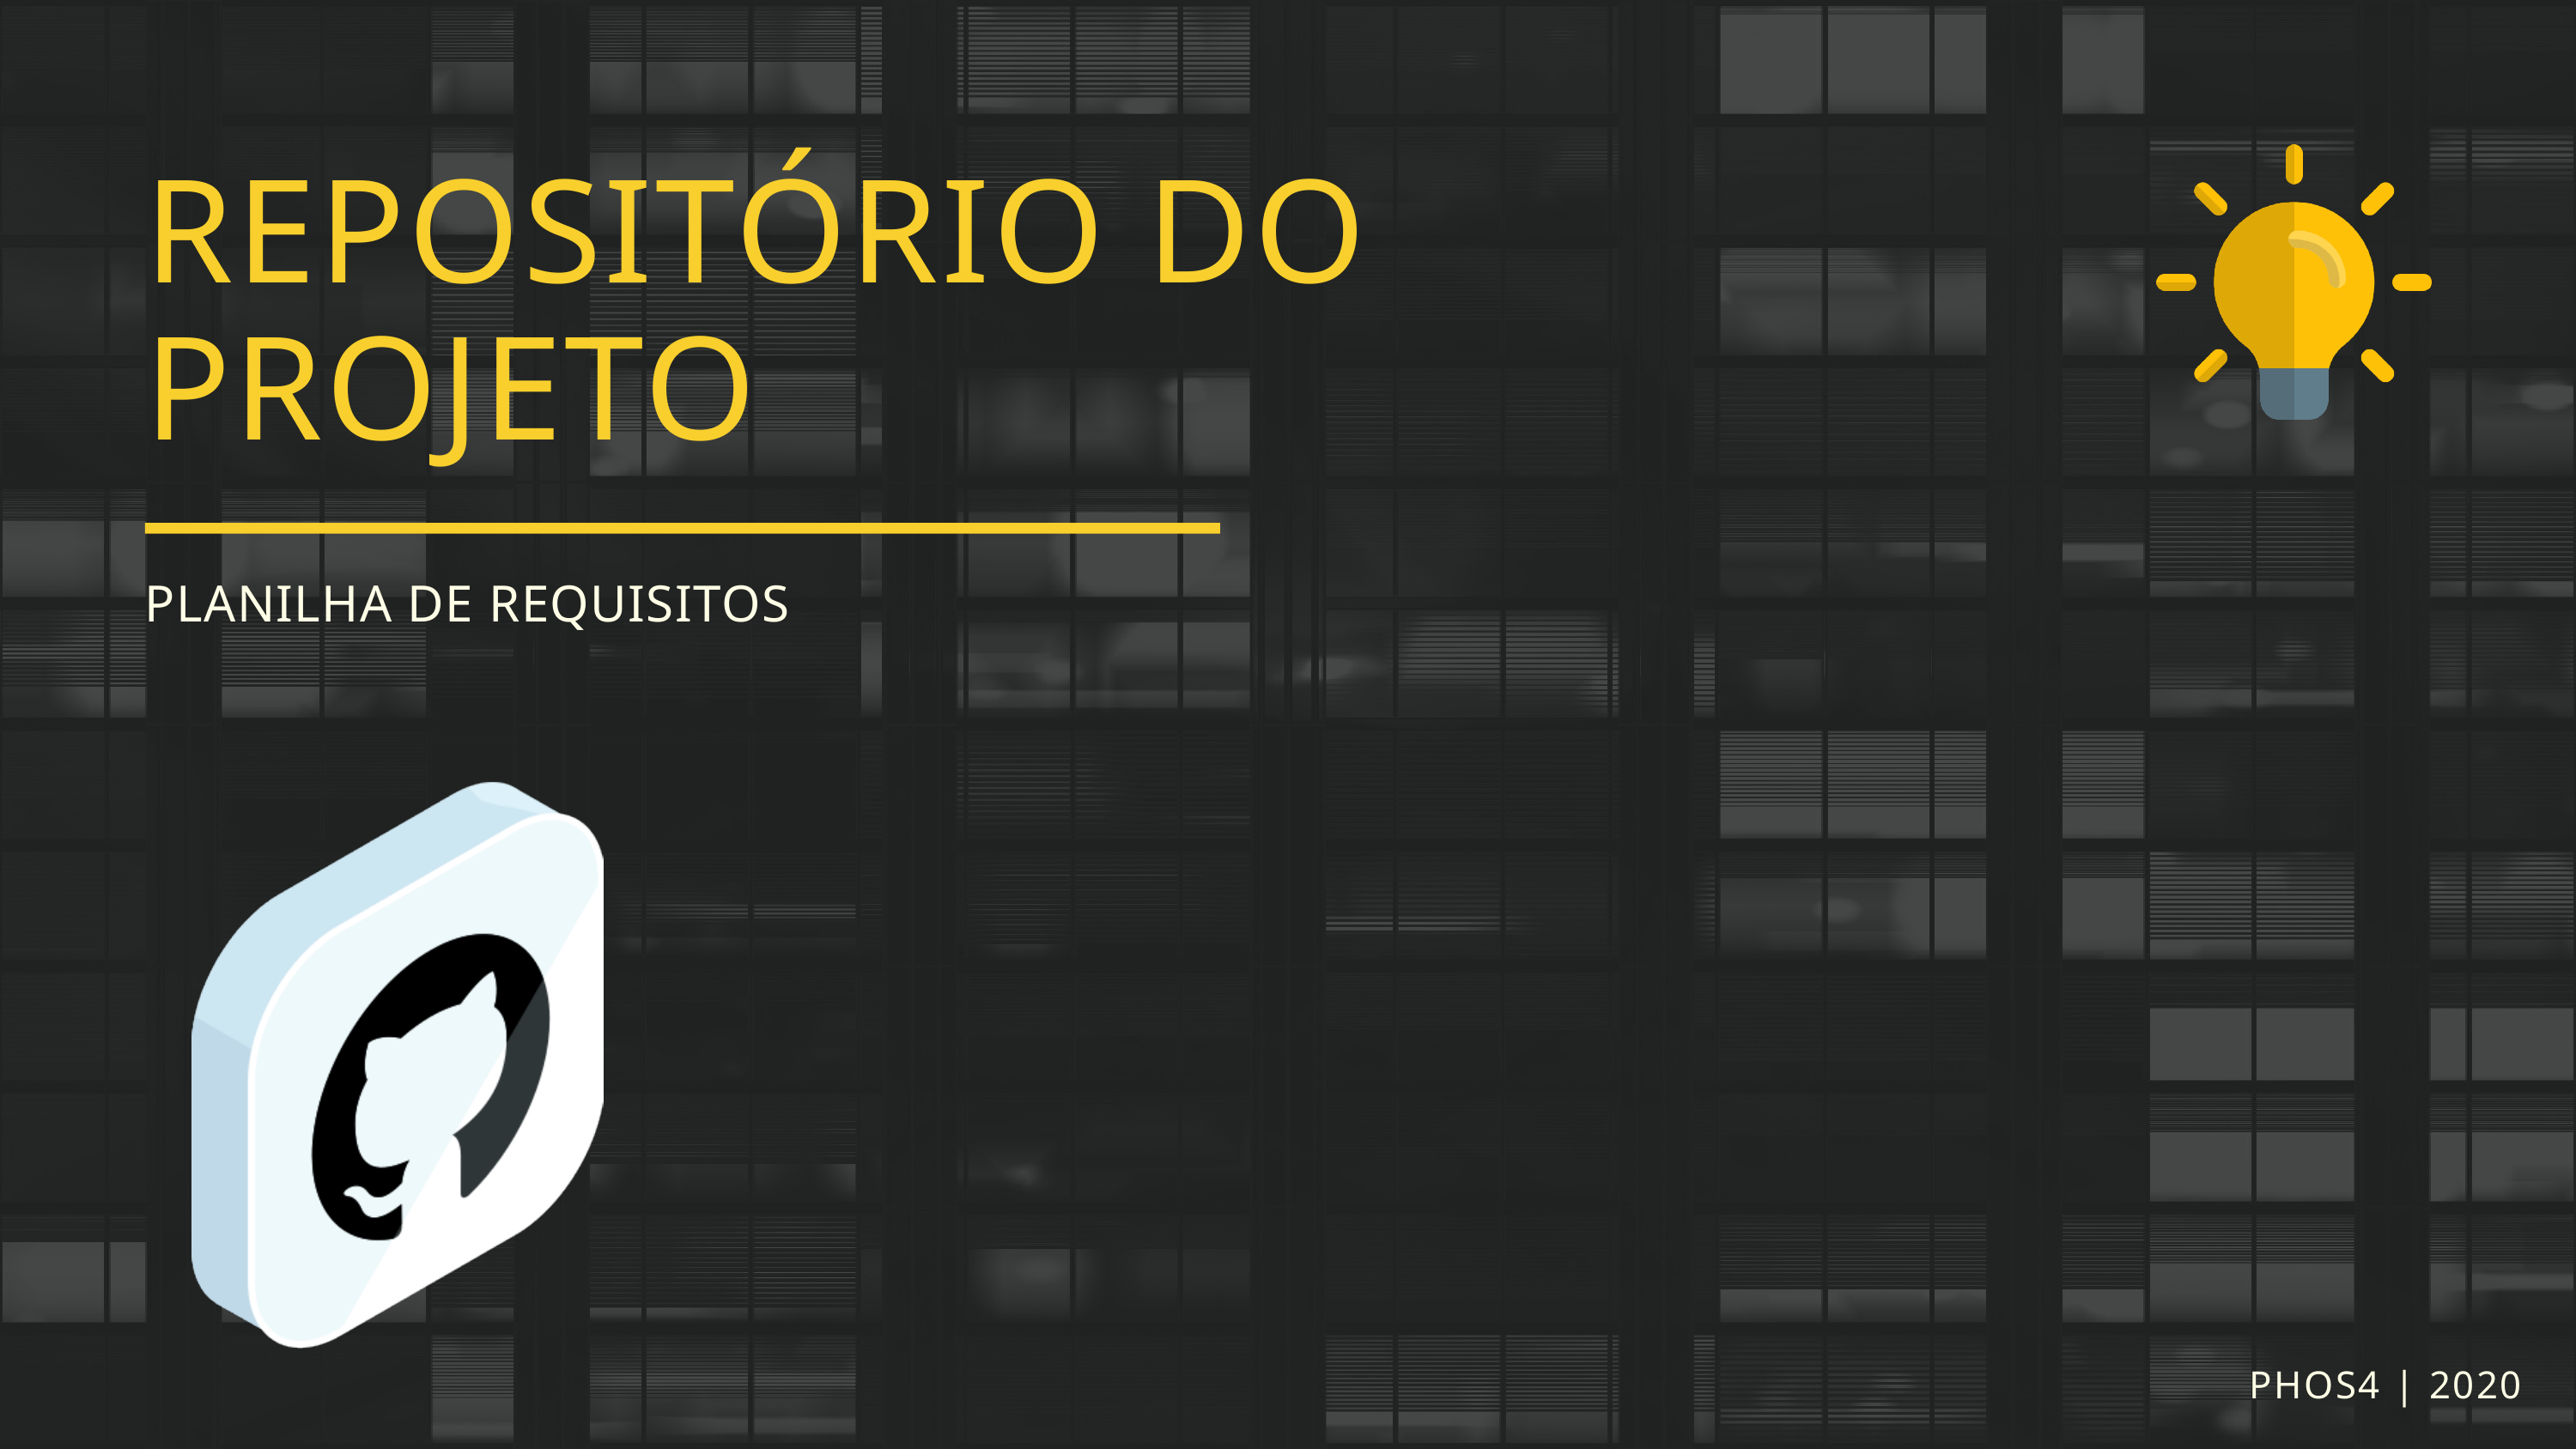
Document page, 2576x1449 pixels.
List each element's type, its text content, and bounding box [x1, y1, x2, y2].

text_box PHOS4 | 2020 [1681, 1353, 2523, 1407]
picture [0, 0, 2576, 1449]
text_box [144, 523, 1220, 534]
text_box [65, 35, 1142, 117]
text_box REPOSITÓRIO DO PROJETO [144, 154, 1429, 470]
text_box PLANILHA DE REQUISITOS [144, 561, 1217, 633]
